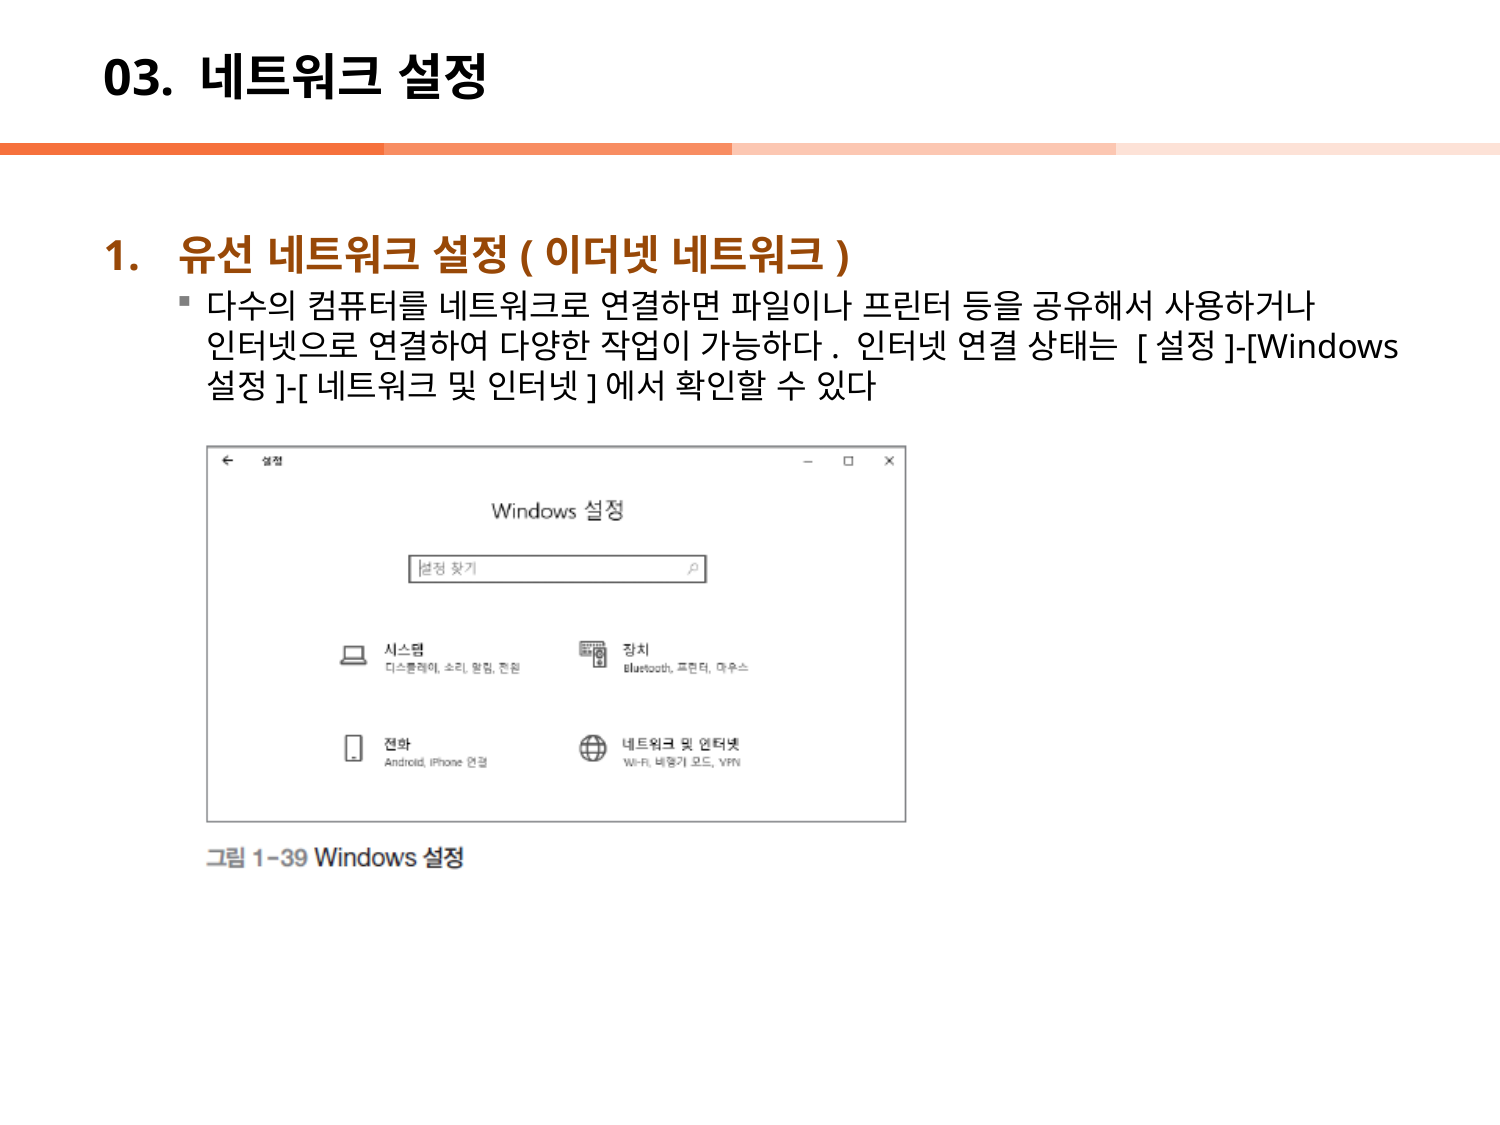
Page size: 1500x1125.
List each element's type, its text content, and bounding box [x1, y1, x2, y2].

picture [194, 441, 916, 877]
title 03. 네트워크 설정 [88, 30, 1330, 121]
list 유선 네트워크 설정(이더넷 네트워크) 다수의 컴퓨터를 네트워크로 연결하면 파일이나 프린터 등을 공유해서 사용하거나 인터넷으로 연결하여 다양한 작업이 가능하다. 인터넷 연결 상태는 [설정]-[Windows 설정]-[네트워크 및 인터넷]에서 확인할 수 있다 [88, 196, 1436, 1083]
